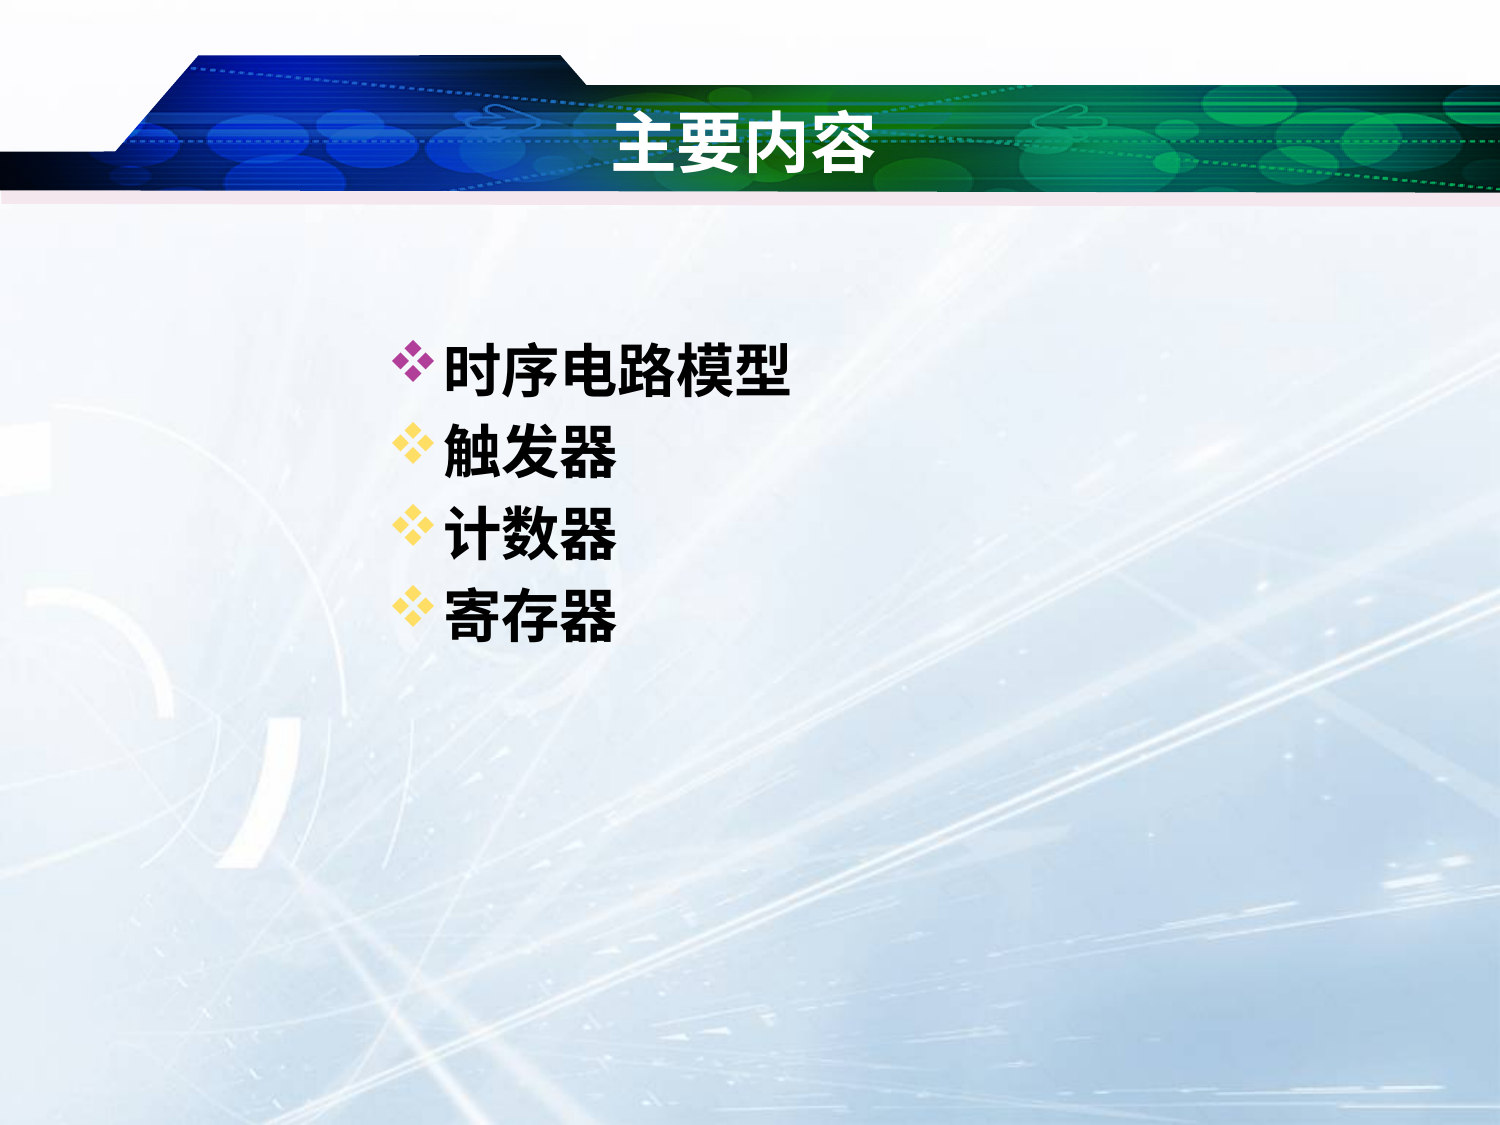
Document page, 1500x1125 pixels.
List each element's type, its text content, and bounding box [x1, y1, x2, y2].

title 主要内容 [99, 94, 1388, 188]
list 时序电路模型 触发器 计数器 寄存器 [371, 326, 1399, 873]
picture [0, 0, 1500, 1125]
